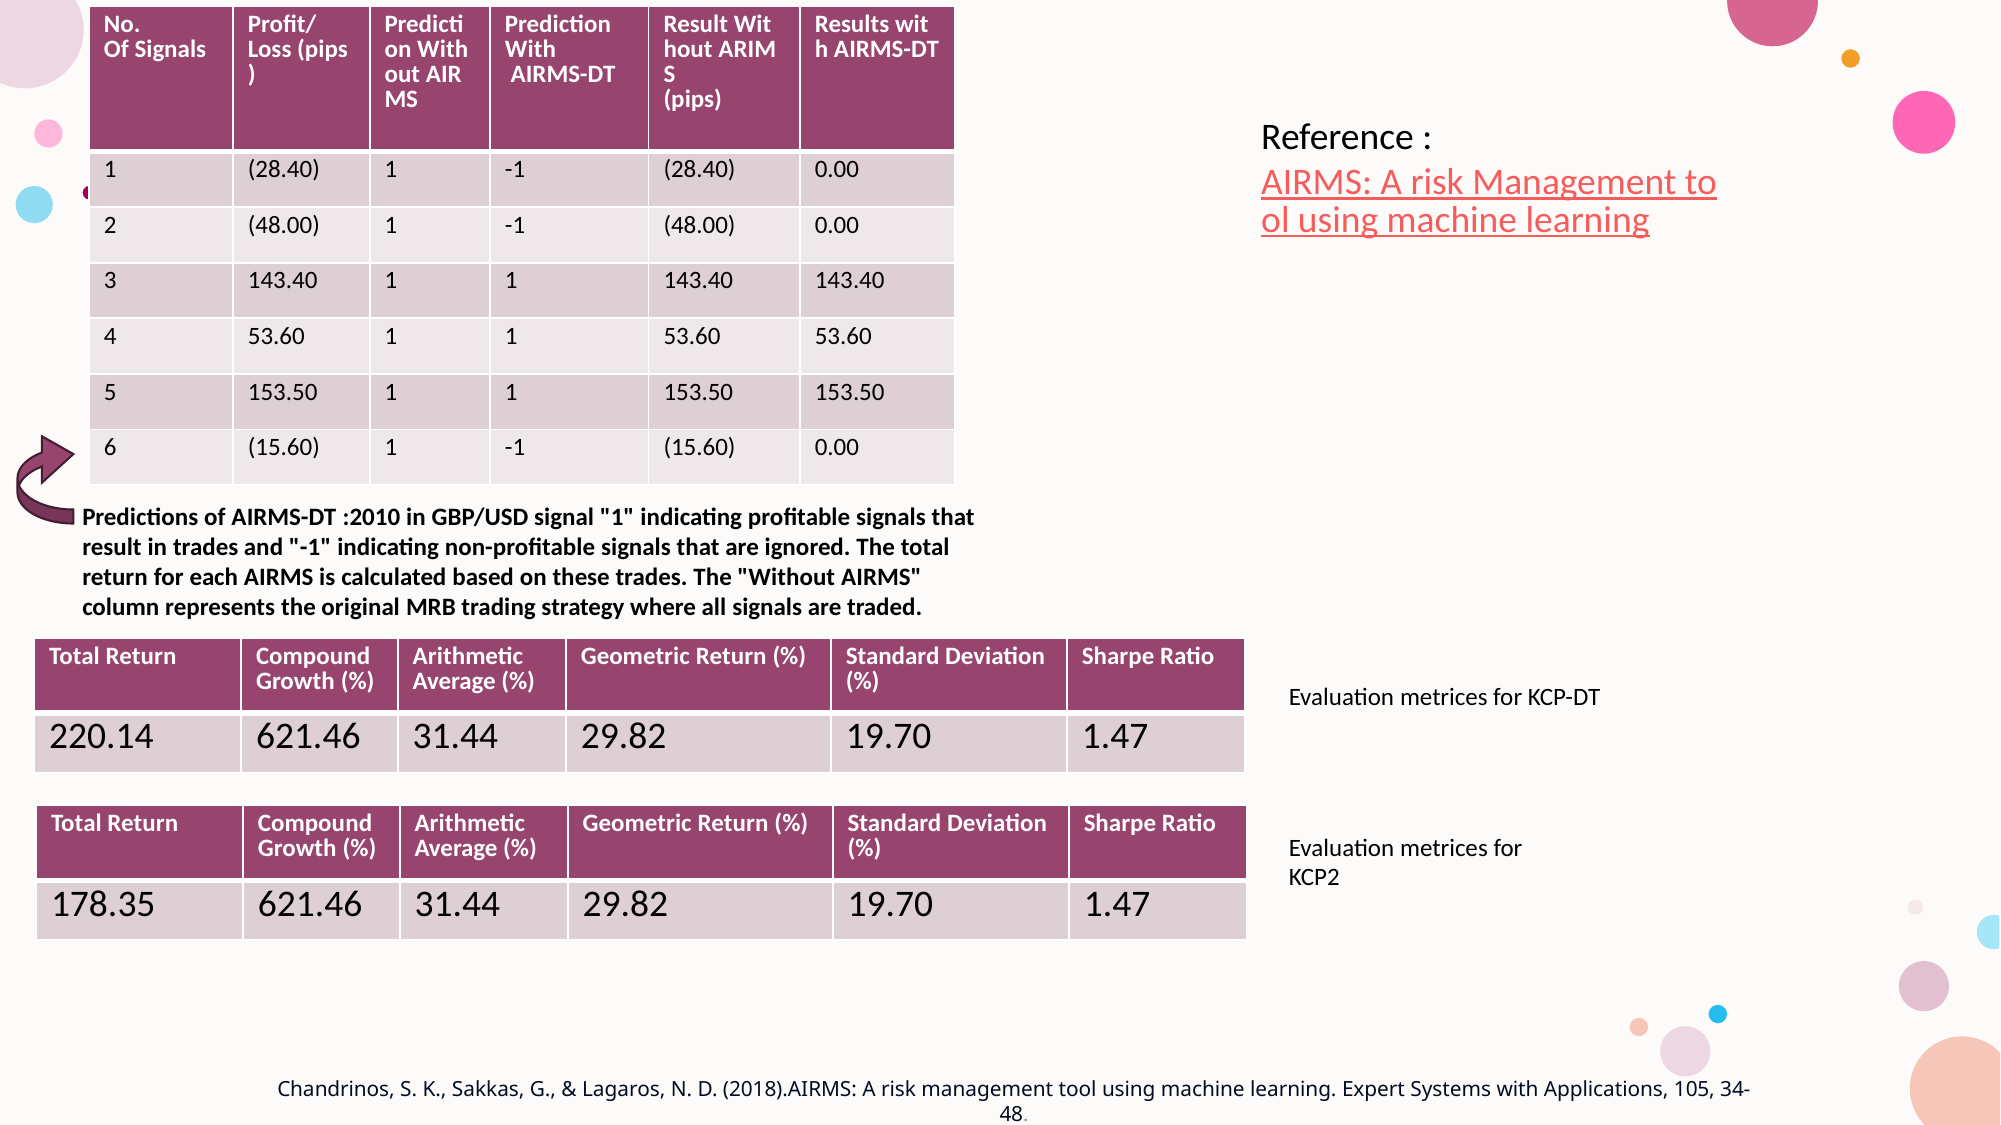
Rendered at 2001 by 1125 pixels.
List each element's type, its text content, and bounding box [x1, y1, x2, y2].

table_cell 1​​ [371, 319, 489, 373]
table_cell 153.50​​ [234, 375, 369, 429]
table_header Total Return​ [35, 639, 240, 710]
table_cell 29.82​ [569, 883, 832, 939]
table_cell 0.00​​ [801, 208, 954, 262]
table_cell 1​​ [491, 264, 648, 317]
table_cell 31.44​ [399, 716, 565, 772]
table_cell 0.00​​ [801, 154, 954, 206]
table_header Compound Growth (%)​ [242, 639, 397, 710]
table_header Geometric Return (%)​ [567, 639, 830, 710]
table_cell 621.46​ [244, 883, 399, 939]
table_cell 5​​ [90, 375, 232, 429]
table_cell (28.40)​​ [234, 154, 369, 206]
table_cell 1.47​ [1070, 883, 1246, 939]
table_cell 621.46​ [242, 716, 397, 772]
table_header Prediction With​​ AIRMS-DT​​ [491, 7, 648, 149]
table_cell 3​​ [90, 264, 232, 317]
table_cell 1​​ [491, 375, 648, 429]
table_cell (48.00)​​ [649, 208, 799, 262]
table_cell (48.00)​​ [234, 208, 369, 262]
table_header Geometric Return (%)​ [569, 806, 832, 878]
table_cell 1​​ [371, 375, 489, 429]
table_cell 31.44​ [401, 883, 567, 939]
table_cell 19.70​ [834, 883, 1068, 939]
text_box [16, 434, 76, 525]
table_cell 53.60​​ [234, 319, 369, 373]
table_cell 178.35 [37, 883, 242, 939]
table_cell -1​​ [491, 430, 648, 484]
table_cell 153.50​​ [649, 375, 799, 429]
table_header Total Return​ [37, 806, 242, 878]
table_cell 1​​ [371, 430, 489, 484]
table_cell 143.40​​ [801, 264, 954, 317]
text_box Evaluation metrices for KCP2 [1273, 823, 1589, 899]
table_cell 53.60​​ [649, 319, 799, 373]
table_cell 4​​ [90, 319, 232, 373]
table_cell 153.50​​ [801, 375, 954, 429]
table_cell 1.47​ [1068, 716, 1244, 772]
table_header Arithmetic Average (%)​ [399, 639, 565, 710]
table_header No. Of Signals​​ [90, 7, 232, 149]
table_cell 19.70​ [832, 716, 1066, 772]
table_header Results with AIRMS-DT​​ [801, 7, 954, 149]
text_box Predictions of AIRMS-DT :2010 in GBP/USD signal "1" indicating profitable signals that result in trades and "-1" indicating non-profitable signals that are ignored. The total return for each AIRMS is calculated based on these trades. The "Without AIRMS" column represents the original MRB trading strategy where all signals are traded. [67, 493, 991, 629]
table_header Sharpe Ratio​ [1068, 639, 1244, 710]
table_cell 1​​ [371, 208, 489, 262]
table_header Standard Deviation (%)​ [832, 639, 1066, 710]
table_header Profit/Loss (pips)​​ [234, 7, 369, 149]
table_cell (28.40)​​ [649, 154, 799, 206]
text_box Evaluation metrices for KCP-DT [1273, 672, 1627, 718]
table_cell 143.40​​ [649, 264, 799, 317]
table_cell -1​​ [491, 154, 648, 206]
table_cell (15.60)​​ [234, 430, 369, 484]
table_header Result Without ARIMS​​ (pips)​​ [649, 7, 799, 149]
table_cell (15.60)​​ [649, 430, 799, 484]
table_cell 1​​ [90, 154, 232, 206]
table_cell 220.14 [35, 716, 240, 772]
text_box Reference : AIRMS: A risk Management tool using machine learning [1246, 104, 1746, 255]
table_header Prediction Without AIRMS​​ [371, 7, 489, 149]
table_header Standard Deviation (%)​ [834, 806, 1068, 878]
table_cell 0.00​​ [801, 430, 954, 484]
table_cell 143.40​​ [234, 264, 369, 317]
table_cell 29.82​ [567, 716, 830, 772]
table_cell 1​​ [491, 319, 648, 373]
table_header Sharpe Ratio​ [1070, 806, 1246, 878]
table_cell 53.60​​ [801, 319, 954, 373]
table_header Compound Growth (%)​ [244, 806, 399, 878]
footer Chandrinos, S. K., Sakkas, G., & Lagaros, N. D. (2018).AIRMS: A risk management tool using machine learning. Expert Systems with Applications, 105, 34-48. [249, 1057, 1779, 1125]
table_cell 1​​ [371, 154, 489, 206]
table_cell 2​​ [90, 208, 232, 262]
table_cell 6​​ [90, 430, 232, 484]
table_cell -1​​ [491, 208, 648, 262]
table_cell 1​​ [371, 264, 489, 317]
table_header Arithmetic Average (%)​ [401, 806, 567, 878]
